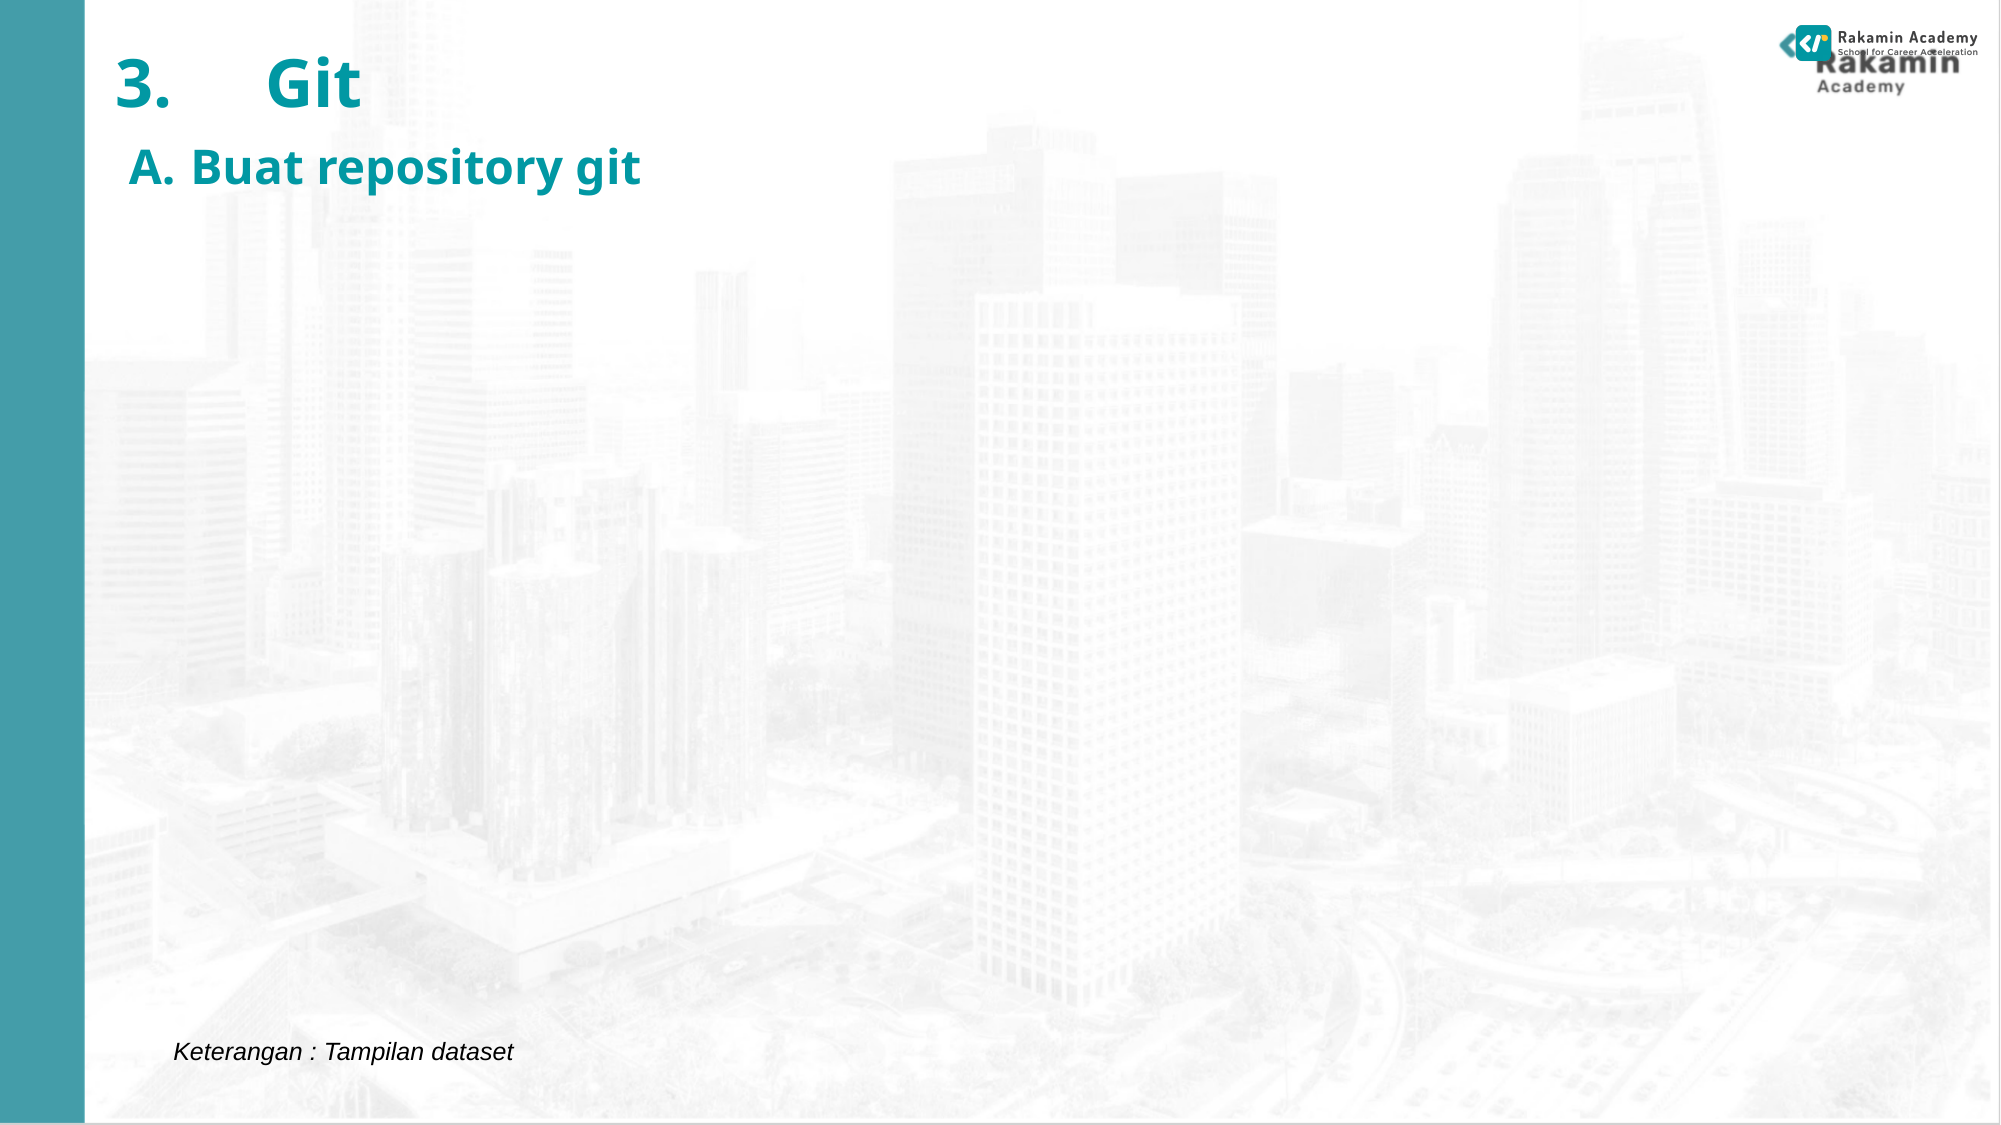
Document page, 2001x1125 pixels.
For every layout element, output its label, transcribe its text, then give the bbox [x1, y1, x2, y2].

picture [0, 0, 2001, 1125]
text_box Keterangan : Tampilan dataset [158, 1020, 999, 1081]
text_box 3. Git [100, 31, 1307, 127]
text_box Buat repository git [100, 127, 1307, 202]
